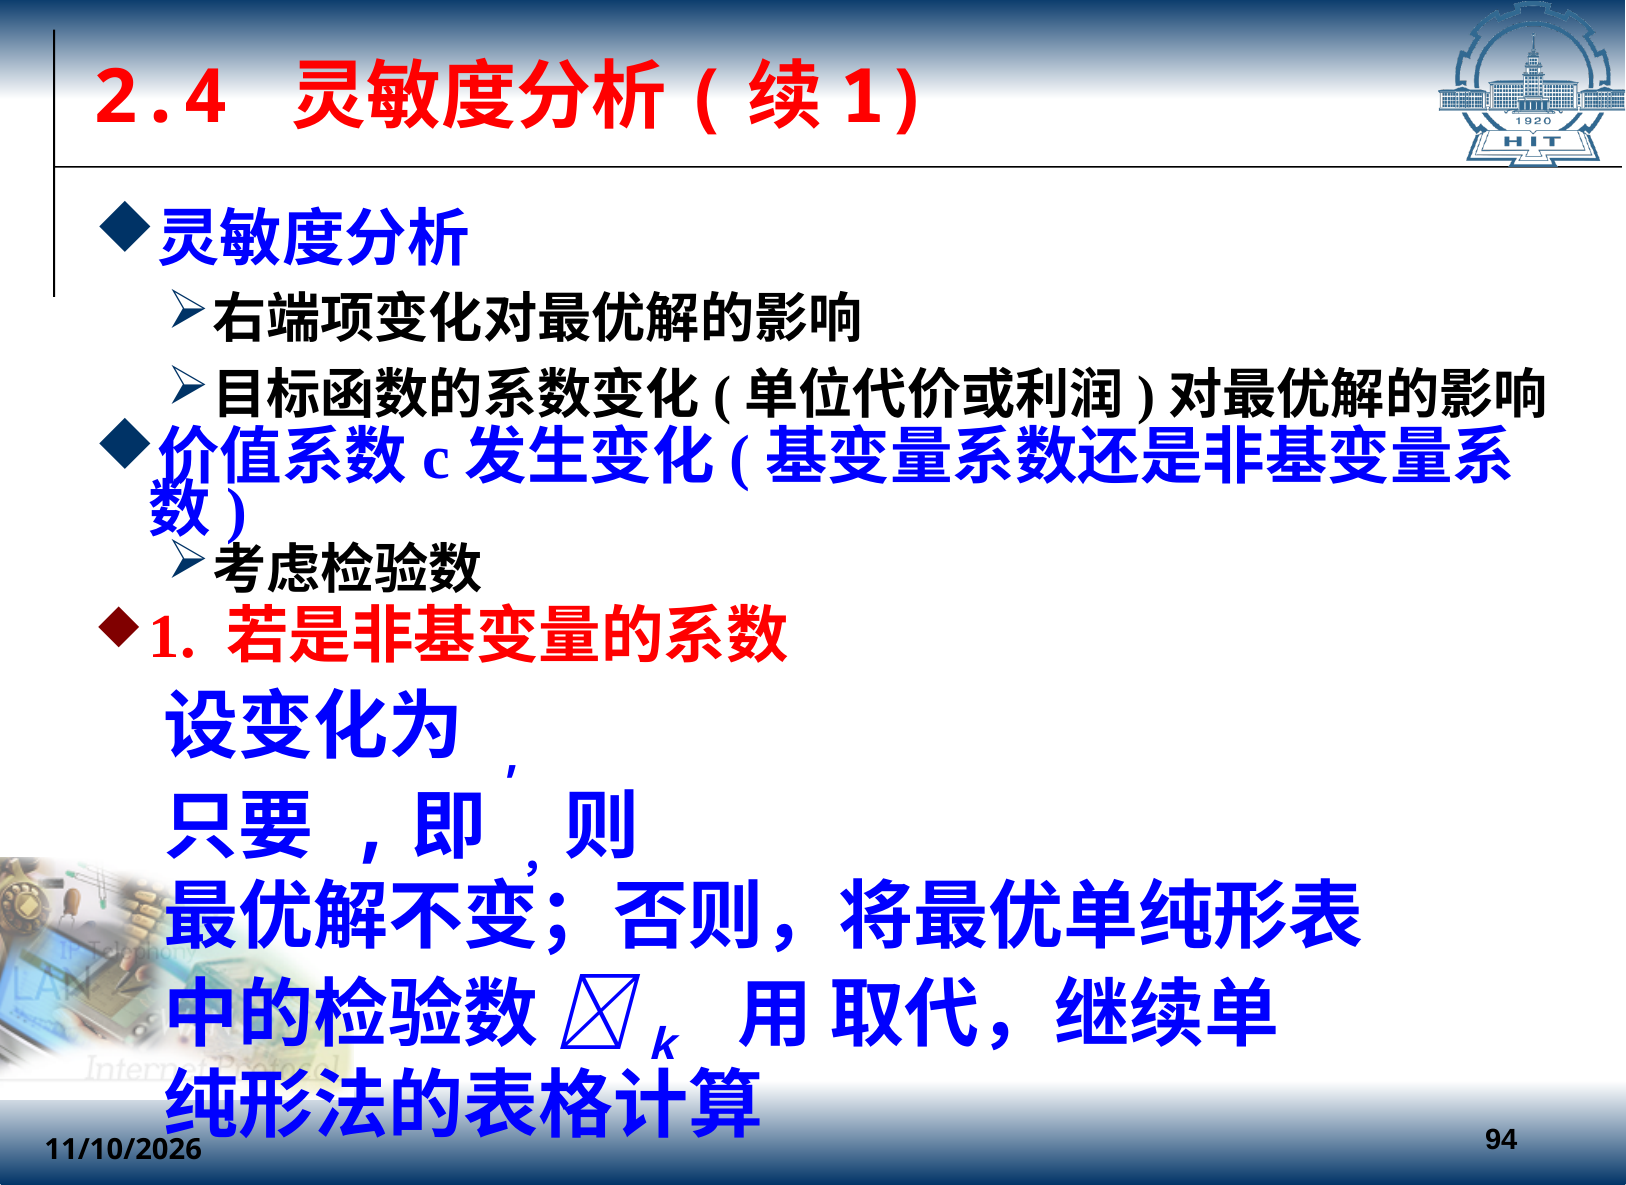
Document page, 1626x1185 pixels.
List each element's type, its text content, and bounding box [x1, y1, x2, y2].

picture [0, 857, 354, 1100]
title 2.4 灵敏度分析(续1) [78, 29, 1498, 155]
picture [349, 903, 354, 923]
picture [327, 892, 337, 898]
picture [1438, 1, 1626, 167]
picture [258, 1080, 266, 1096]
